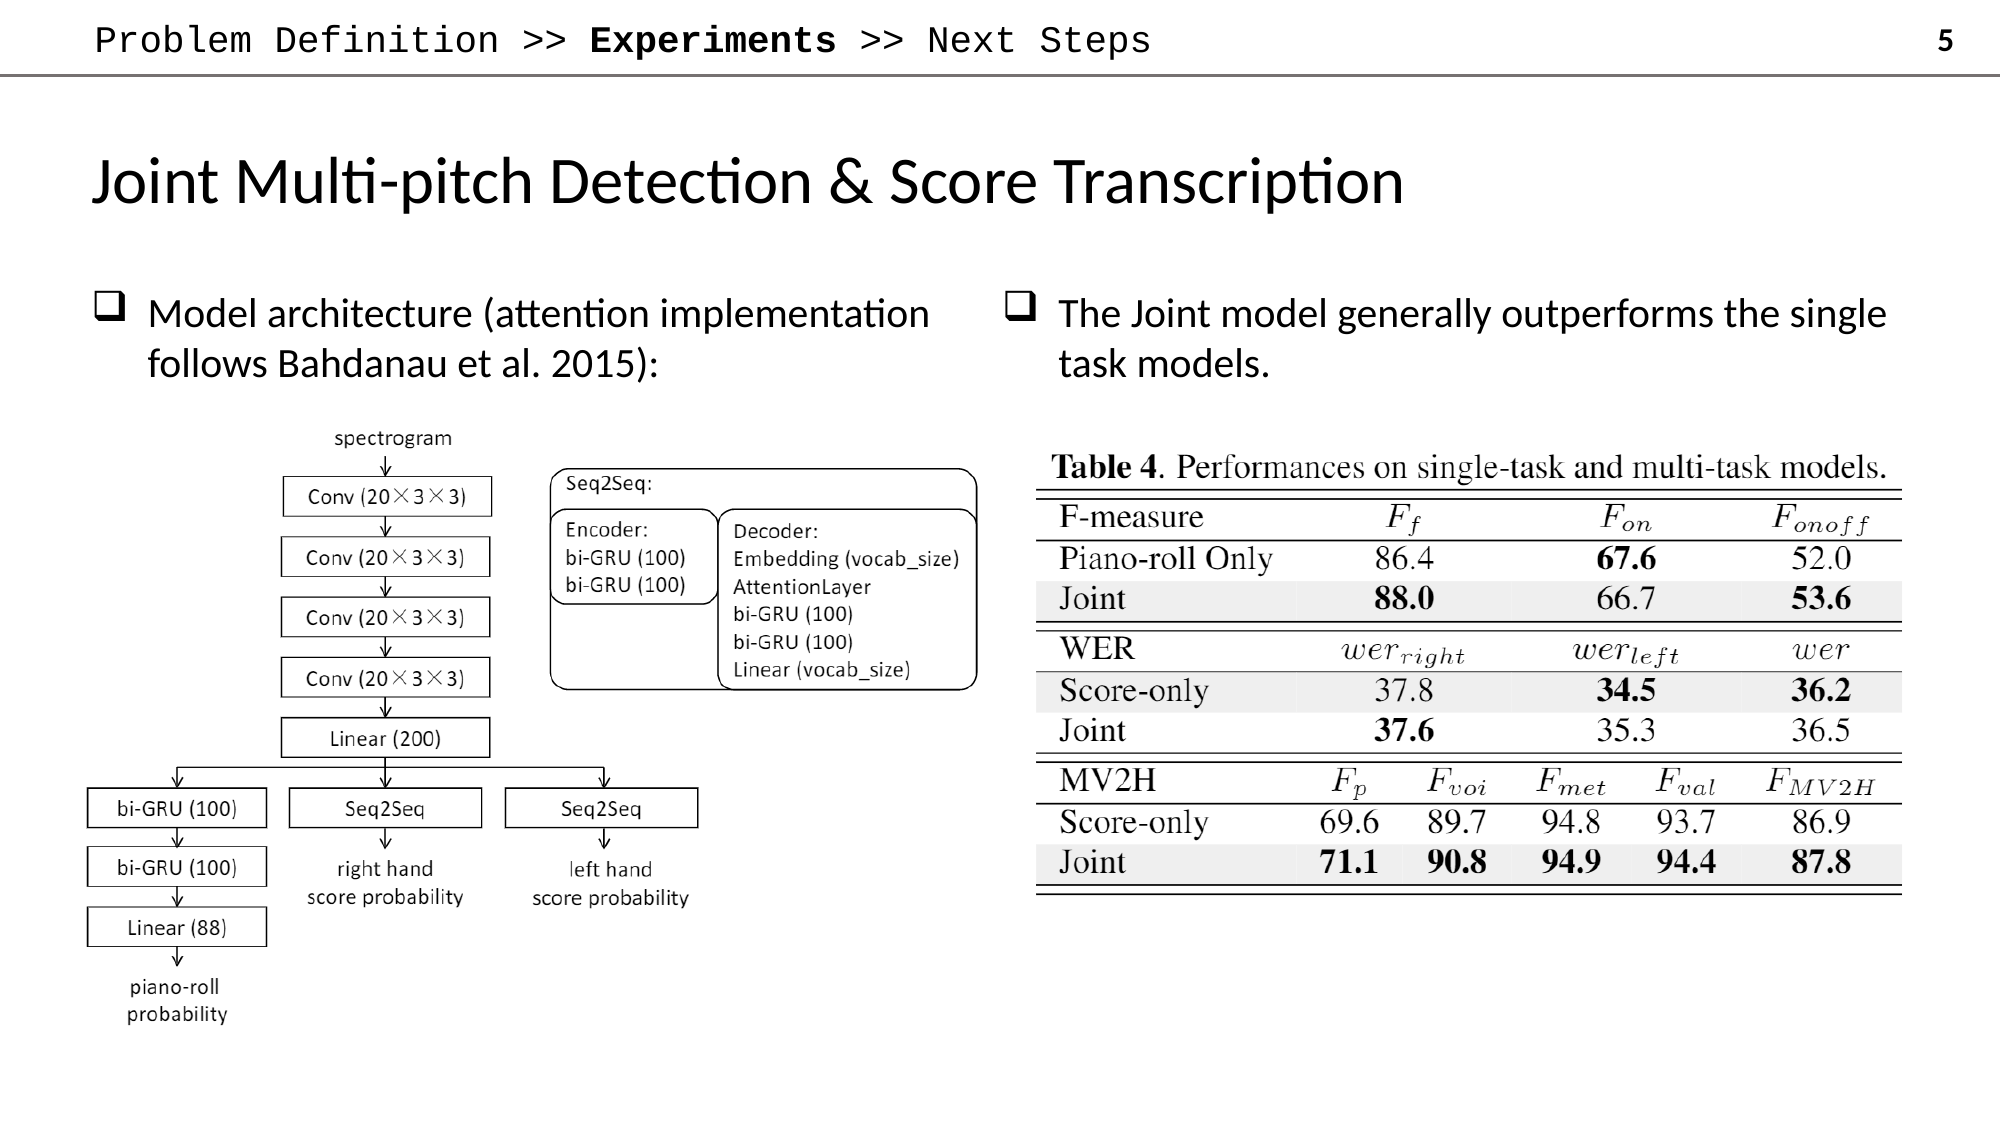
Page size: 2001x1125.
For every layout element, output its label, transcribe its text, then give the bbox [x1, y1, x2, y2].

text_box Joint Multi-pitch Detection & Score Transcription [76, 128, 1919, 224]
text_box The Joint model generally outperforms the single task models. [987, 278, 1934, 394]
text_box Model architecture (attention implementation follows Bahdanau et al. 2015): [76, 278, 987, 394]
picture [1027, 446, 1919, 906]
slide_number 5 [1916, 8, 1970, 68]
text_box Problem Definition >> Experiments >> Next Steps [79, 7, 1168, 68]
picture [76, 427, 988, 1026]
